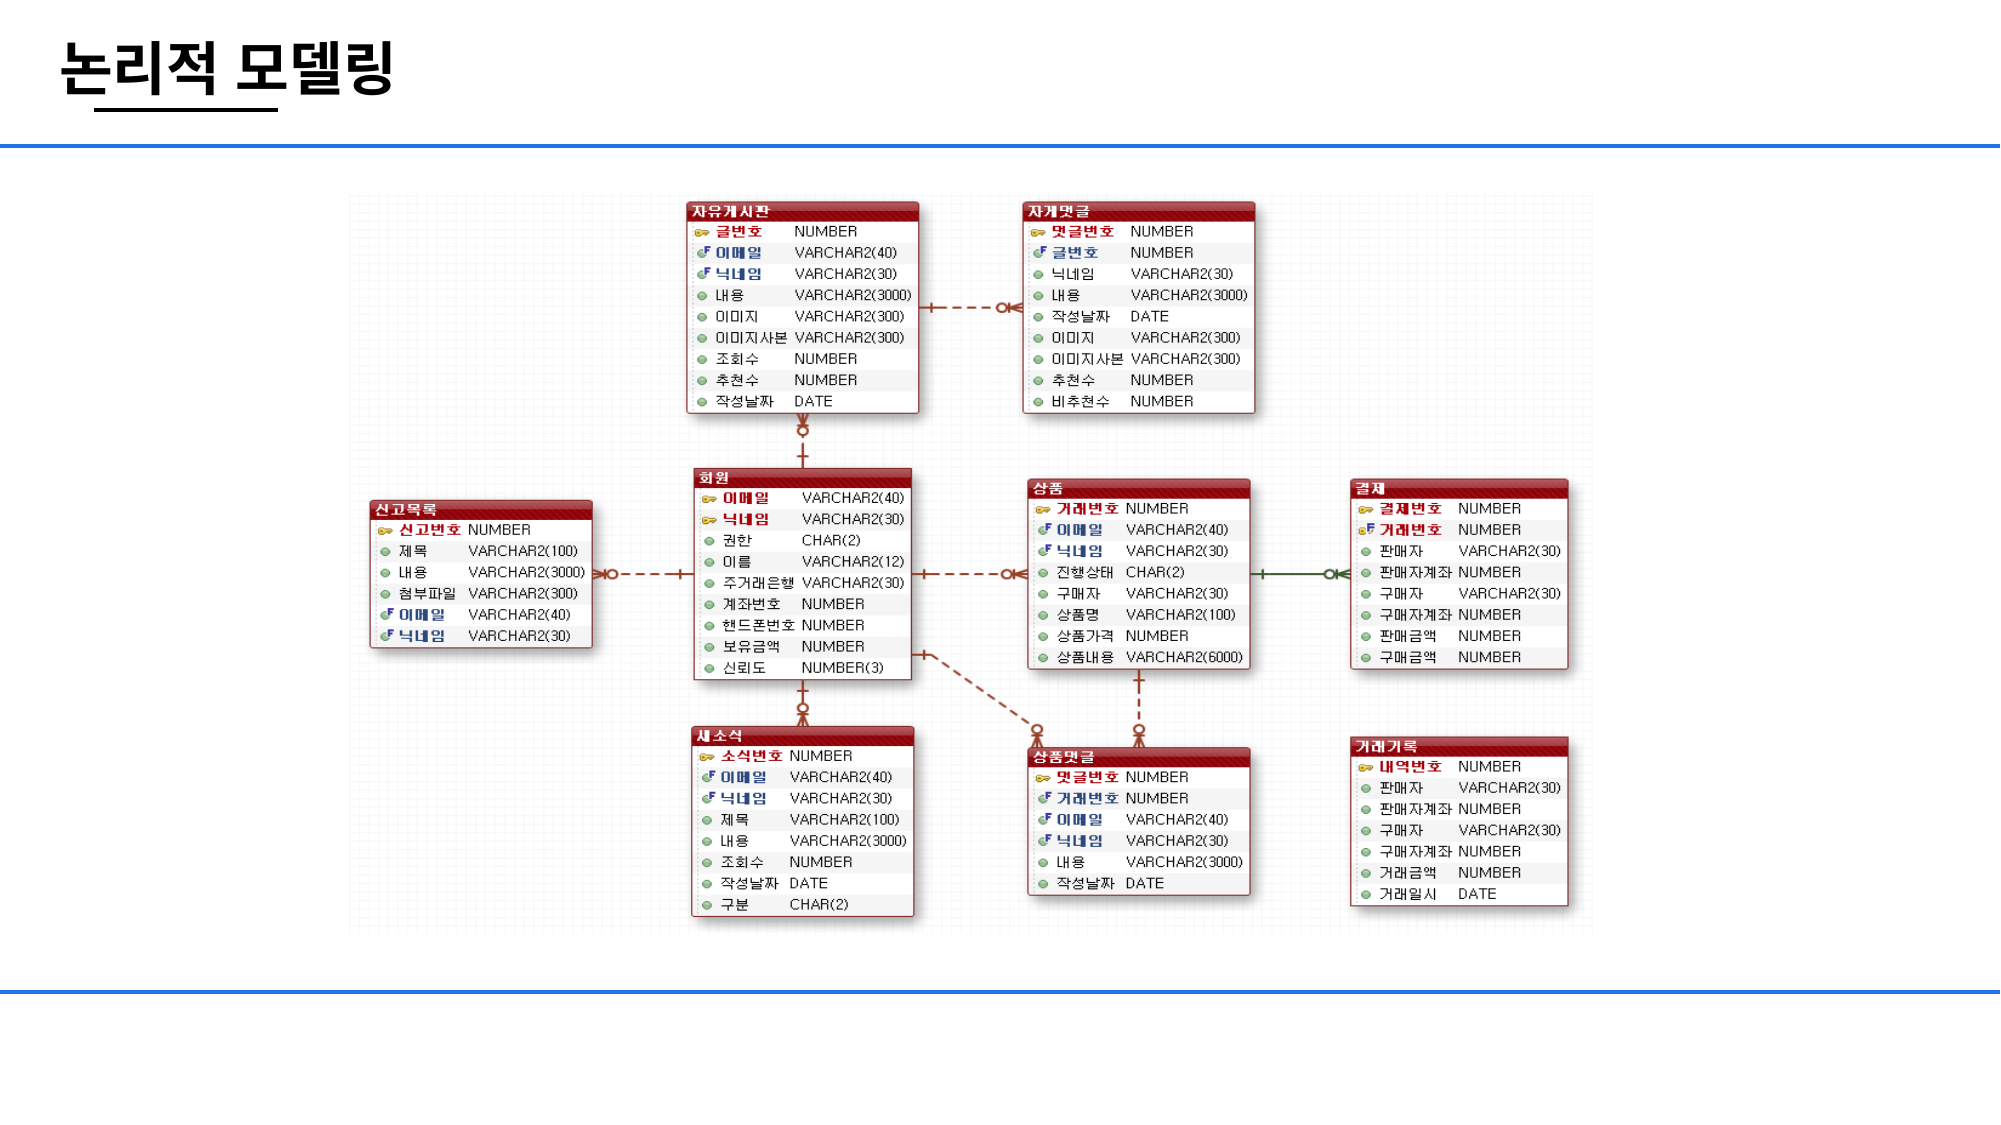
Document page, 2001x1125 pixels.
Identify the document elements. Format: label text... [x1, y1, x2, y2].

picture [348, 193, 1593, 934]
text_box 논리적 모델링 [44, 24, 622, 110]
